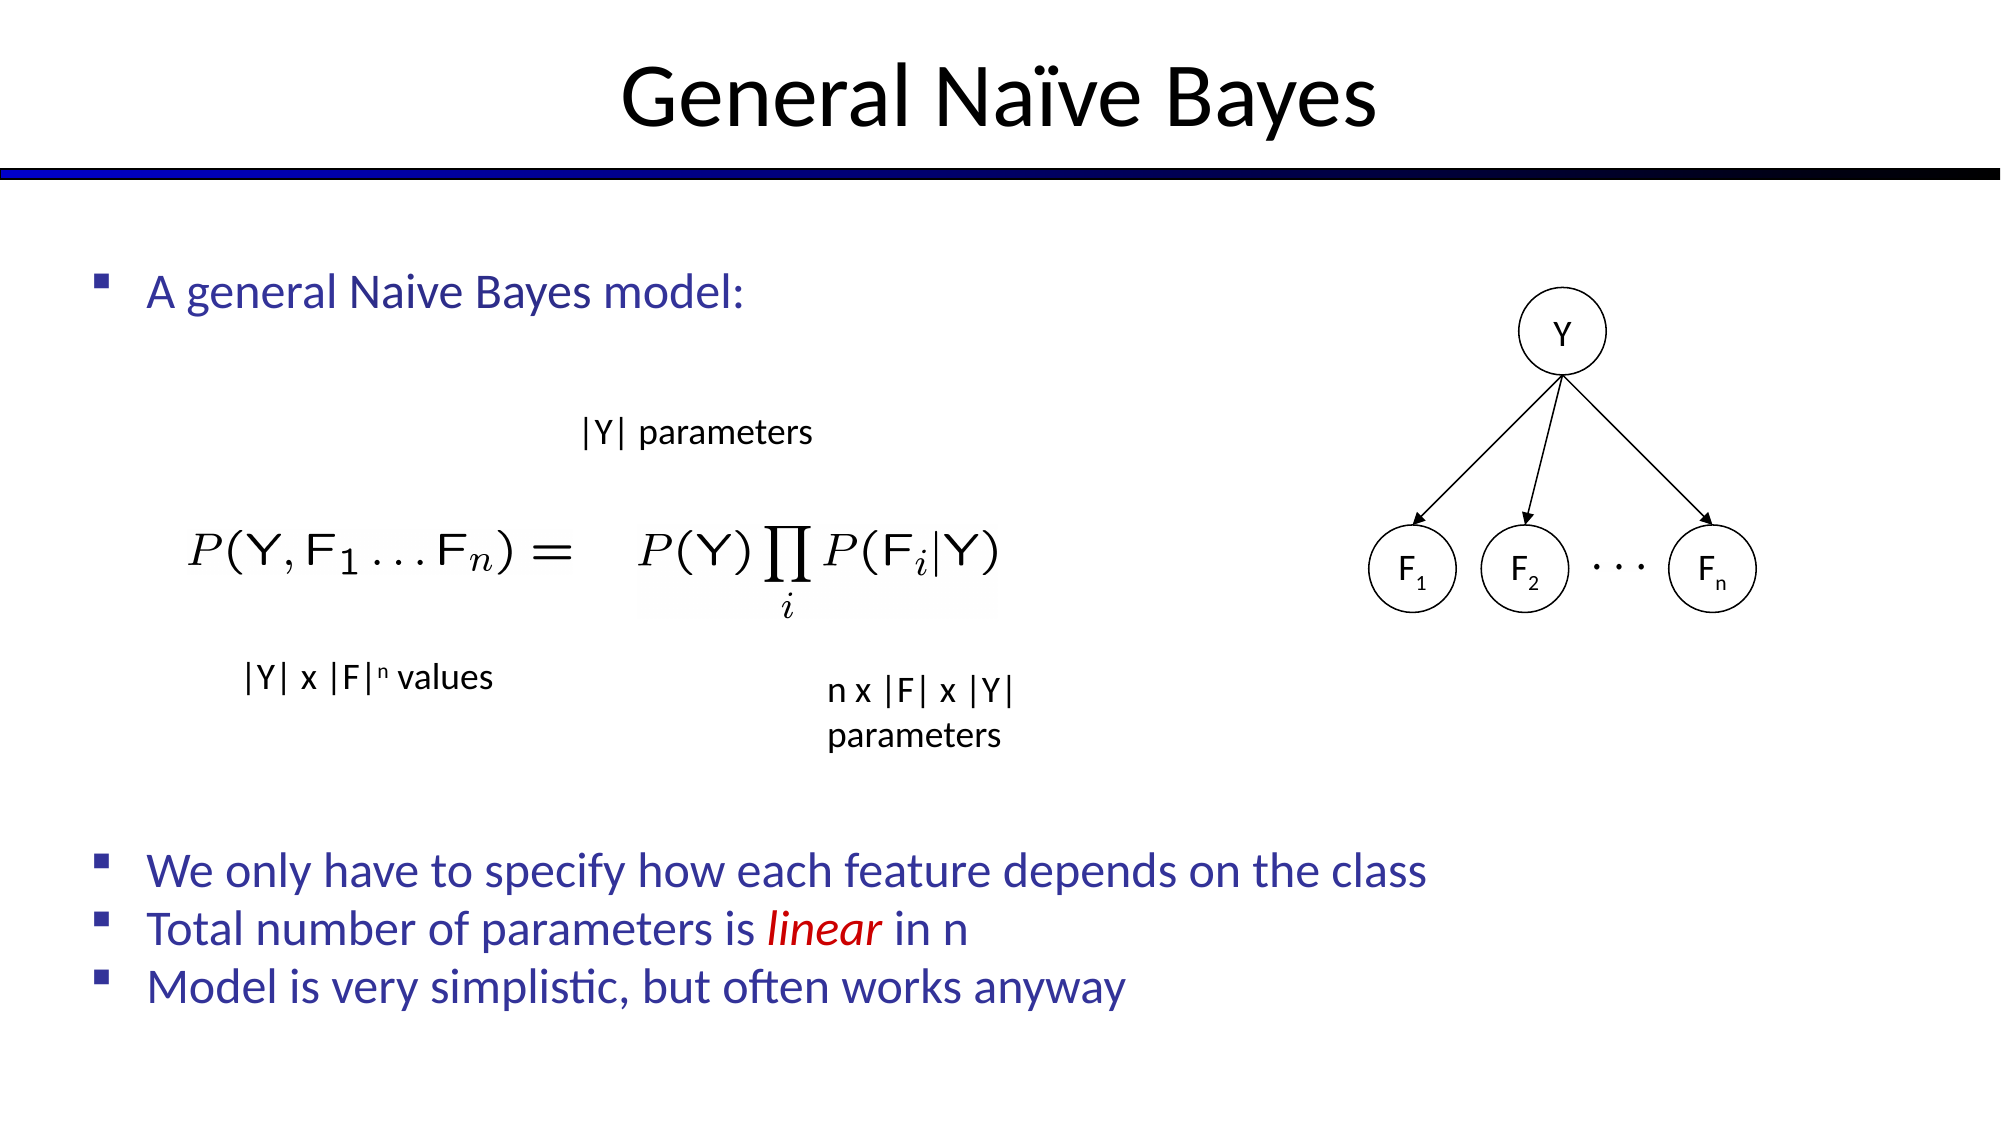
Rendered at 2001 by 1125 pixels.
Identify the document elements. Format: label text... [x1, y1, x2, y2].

text_box |Y| x |F|n values [225, 644, 563, 705]
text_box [1412, 374, 1523, 526]
picture [637, 524, 998, 620]
list A general Naive Bayes model: We only have to specify how each feature depends on the class Total number of parameters is linear in n Model is very simplistic, but often works anyway [74, 262, 1663, 1088]
title General Naïve Bayes [0, 0, 2000, 184]
text_box F2 [1481, 534, 1569, 613]
text_box F1 [1368, 525, 1457, 613]
picture [187, 528, 573, 576]
text_box Fn [1668, 525, 1757, 613]
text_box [1524, 374, 1563, 526]
text_box Y [1518, 287, 1607, 373]
picture [1593, 562, 1645, 572]
text_box n x |F| x |Y| parameters [812, 657, 1200, 762]
text_box |Y| parameters [562, 399, 850, 460]
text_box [1564, 374, 1713, 526]
